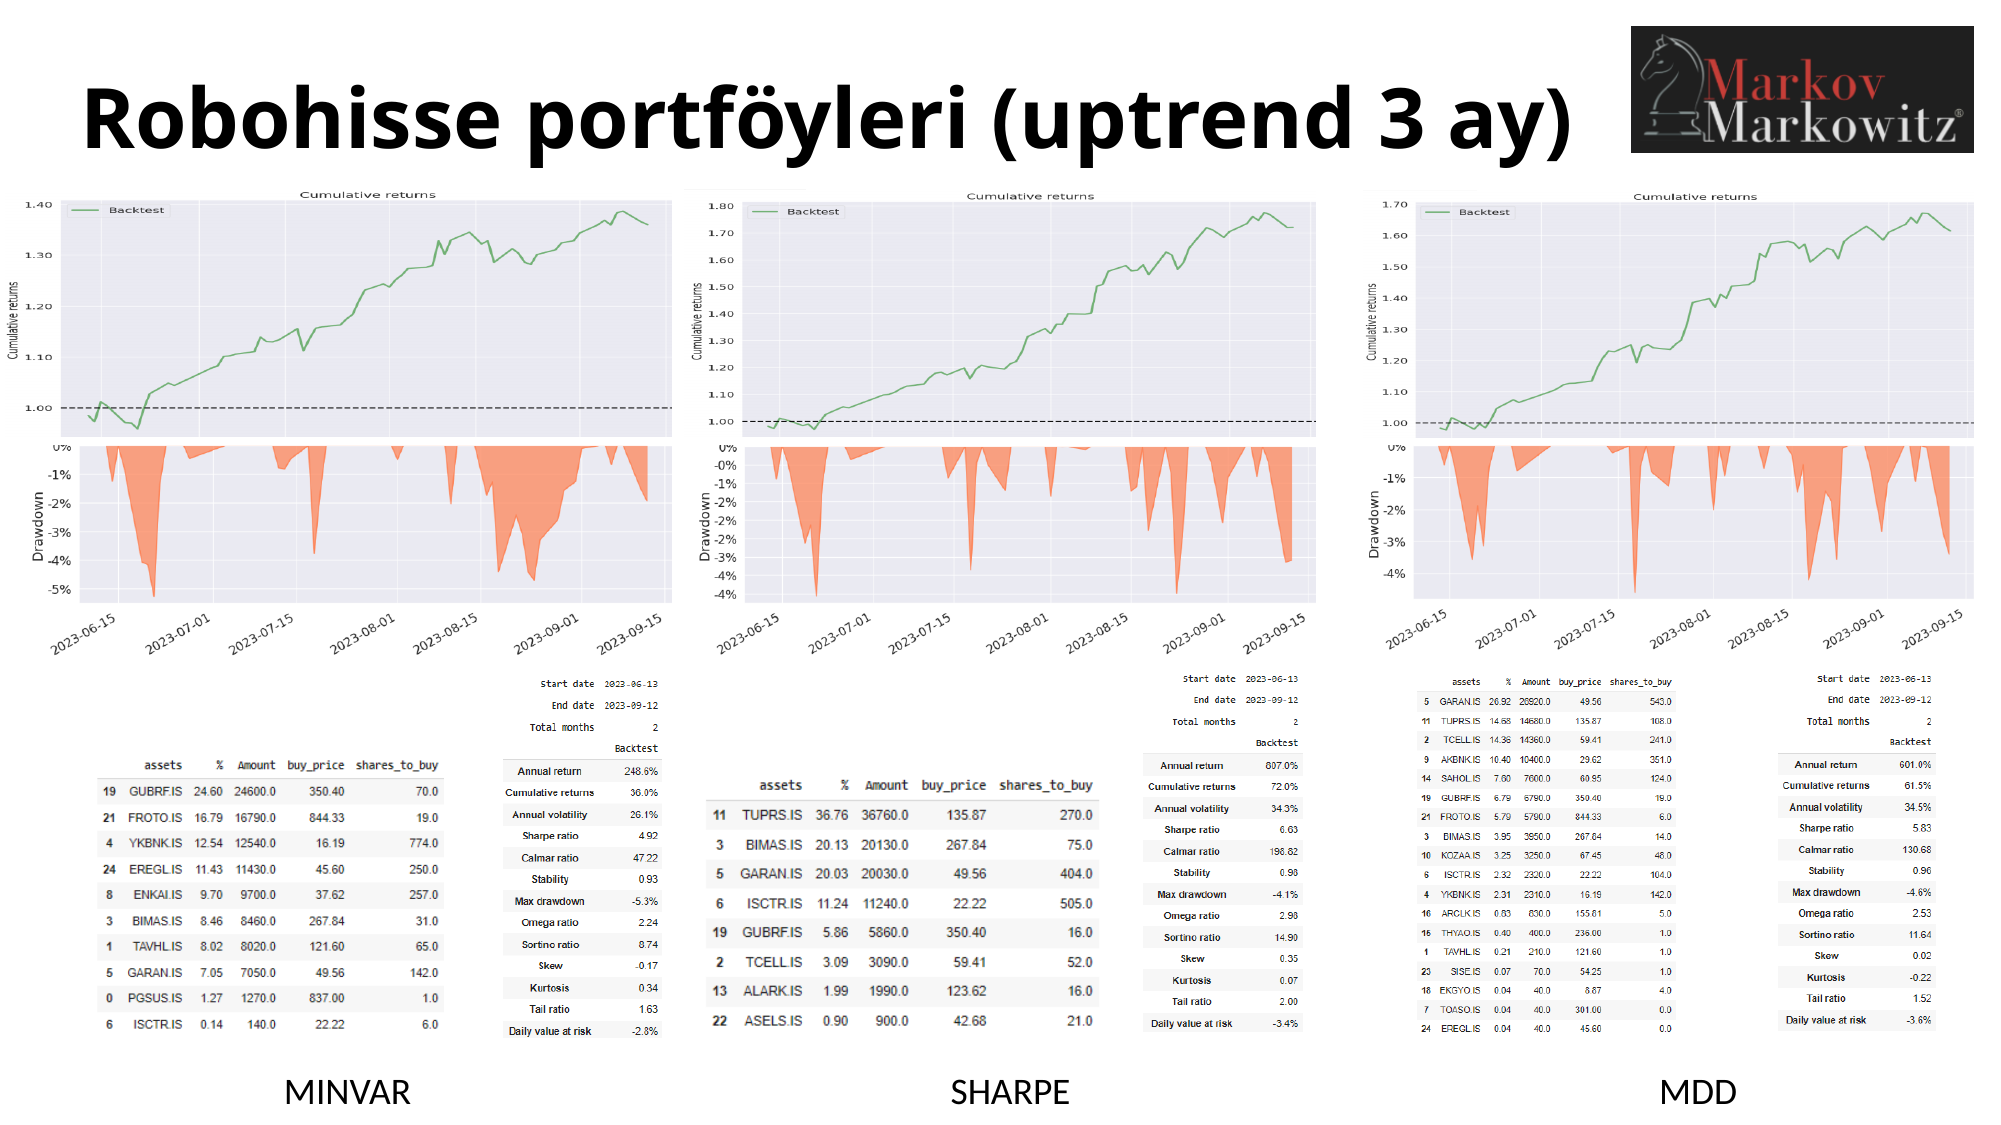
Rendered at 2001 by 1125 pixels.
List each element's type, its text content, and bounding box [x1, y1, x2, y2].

picture [30, 445, 672, 659]
picture [1363, 445, 1974, 652]
picture [5, 190, 672, 437]
picture [503, 674, 672, 1038]
text_box SHARPE [935, 1060, 1086, 1120]
picture [1631, 26, 1974, 154]
picture [1774, 668, 1950, 1033]
picture [93, 755, 444, 1032]
picture [1363, 190, 1974, 438]
text_box MDD [1644, 1060, 1753, 1120]
text_box MINVAR [269, 1060, 427, 1120]
picture [684, 189, 1316, 437]
title Robohisse portföyleri (uptrend 3 ay) [65, 12, 1791, 231]
picture [1140, 668, 1316, 1032]
picture [695, 775, 1103, 1032]
picture [1412, 674, 1681, 1038]
picture [695, 445, 1316, 659]
